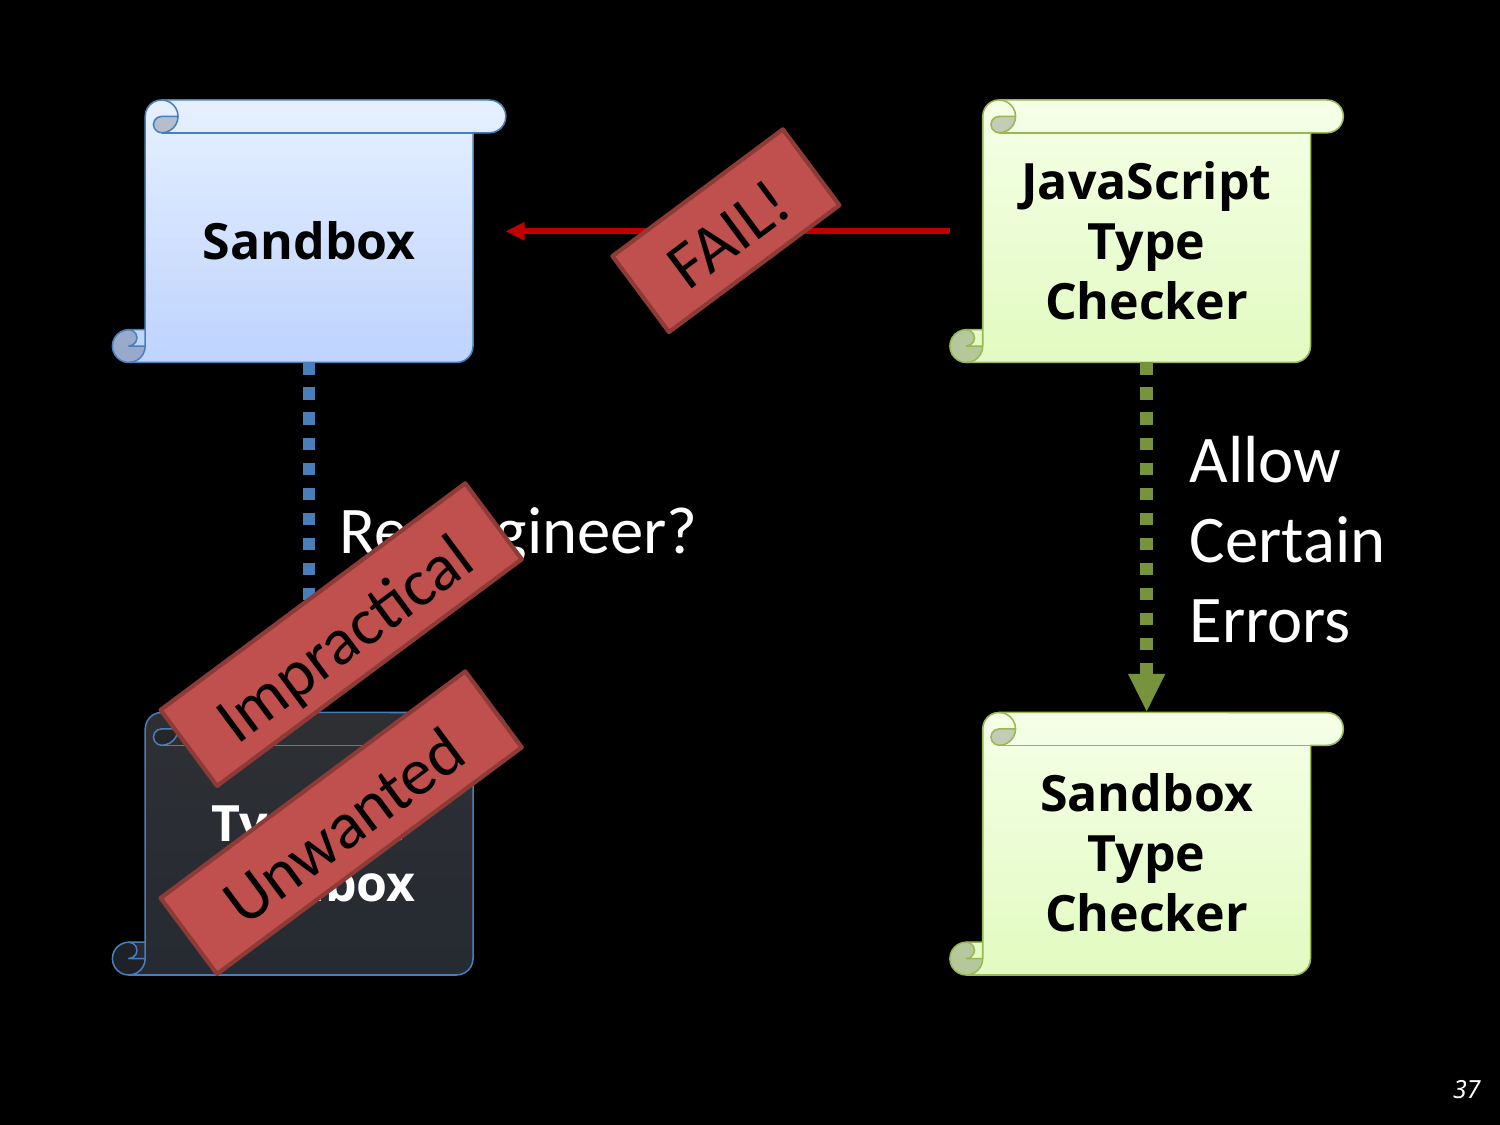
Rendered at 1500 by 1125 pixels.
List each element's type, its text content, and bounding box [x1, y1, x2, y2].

slide_number 37 [1145, 1060, 1496, 1121]
text_box Typable Sandbox [220, 787, 474, 976]
text_box Sandbox Type Checker [949, 711, 1345, 976]
text_box FAIL! [610, 240, 797, 335]
text_box Sandbox [111, 99, 507, 364]
text_box Impractical [158, 481, 524, 788]
text_box Re-Engineer? [324, 478, 772, 574]
text_box Unwanted [158, 669, 524, 977]
text_box JavaScript Type Checker [949, 99, 1345, 364]
text_box Allow Certain Errors [1174, 408, 1463, 664]
text_box FAIL! [644, 127, 842, 230]
text_box Typable Sandbox [111, 711, 407, 976]
